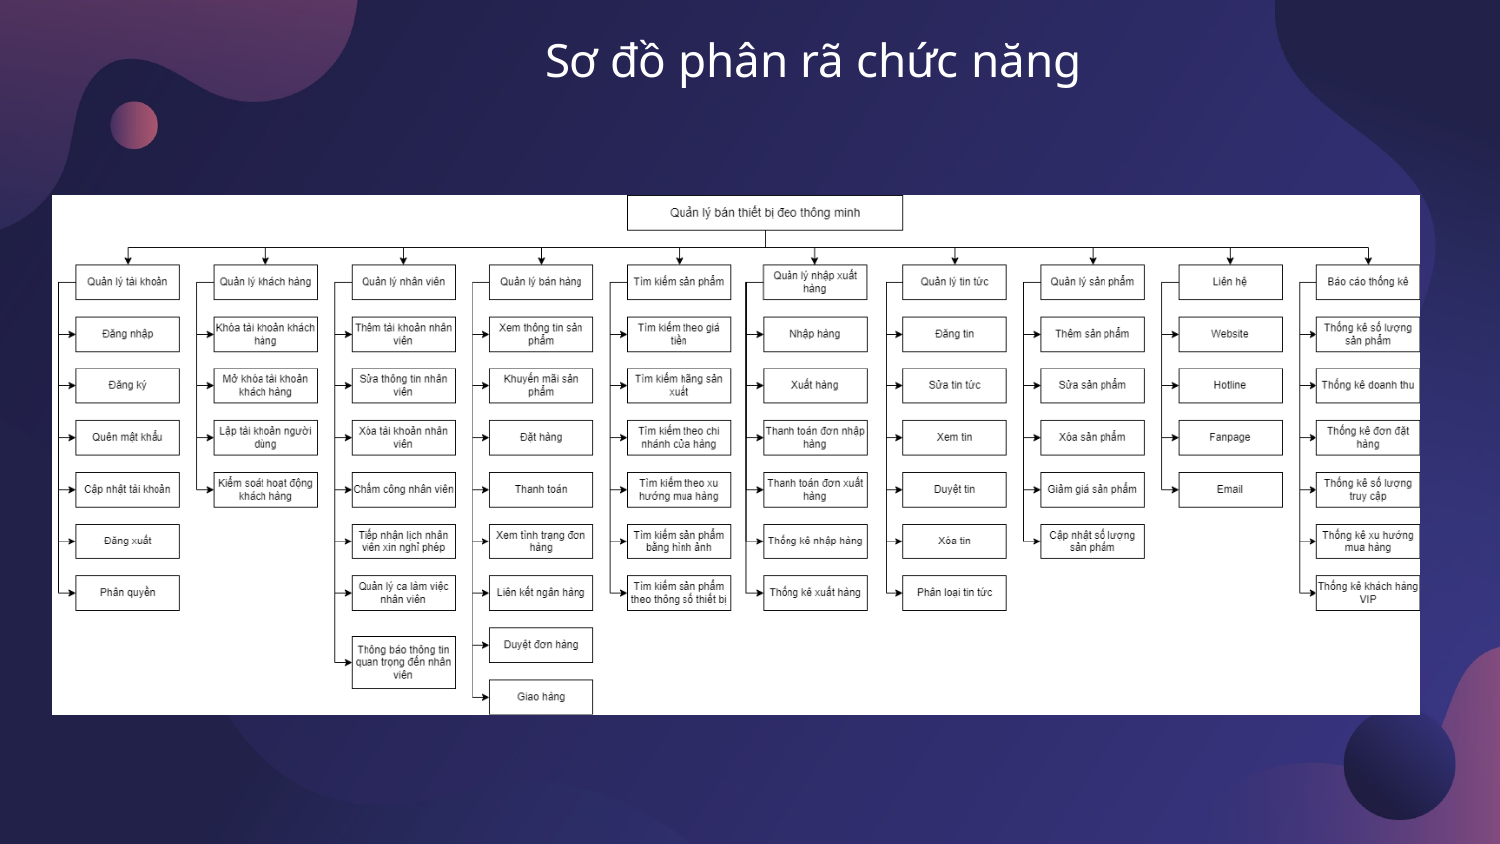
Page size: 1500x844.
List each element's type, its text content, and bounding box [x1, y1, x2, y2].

title Sơ đồ phân rã chức năng [375, 17, 1252, 111]
picture [0, 0, 1500, 844]
